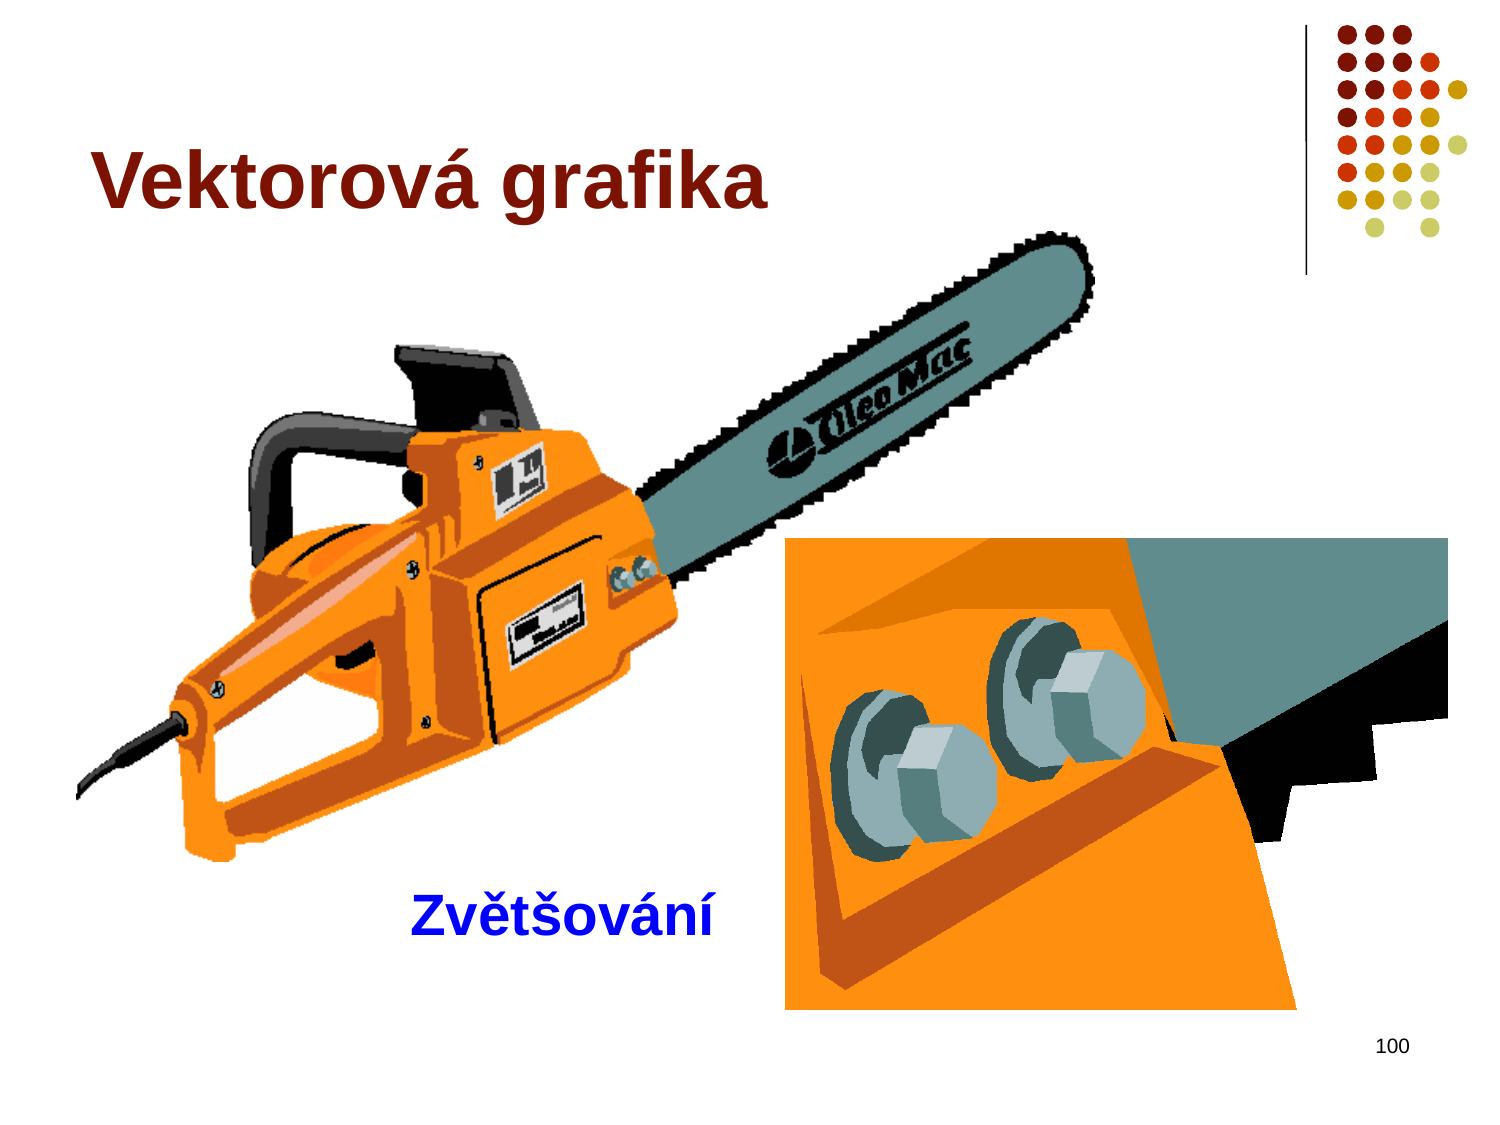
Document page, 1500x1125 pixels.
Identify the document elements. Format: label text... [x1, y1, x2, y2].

title Vektorová grafika [75, 20, 1313, 233]
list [76, 231, 1095, 862]
slide_number 100 [1074, 1025, 1425, 1100]
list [785, 538, 1448, 1010]
text_box Zvětšování [395, 869, 738, 955]
